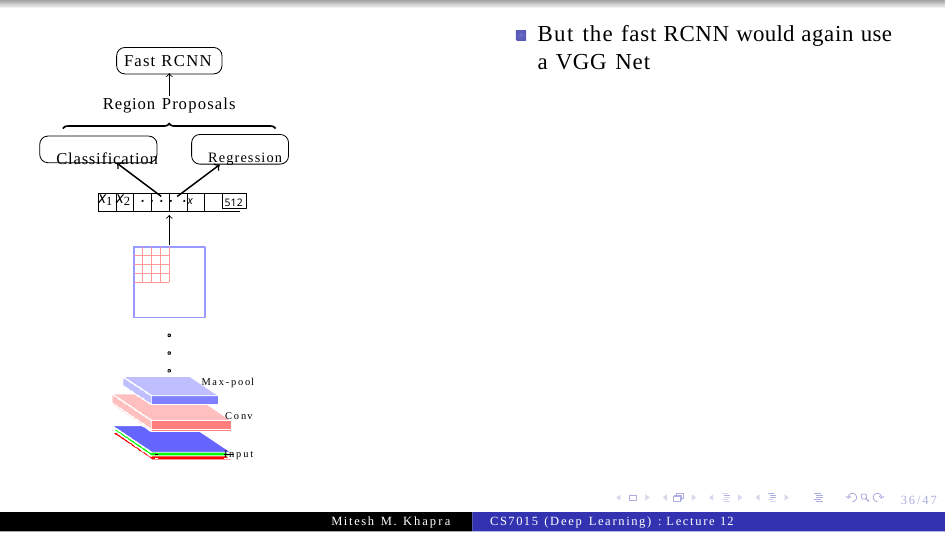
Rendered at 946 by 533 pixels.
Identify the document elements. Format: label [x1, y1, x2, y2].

text_box [515, 30, 527, 41]
text_box [898, 493, 941, 508]
title [535, 16, 908, 107]
text_box [111, 368, 255, 461]
text_box [38, 47, 290, 319]
text_box [0, 0, 945, 8]
text_box [0, 511, 946, 532]
